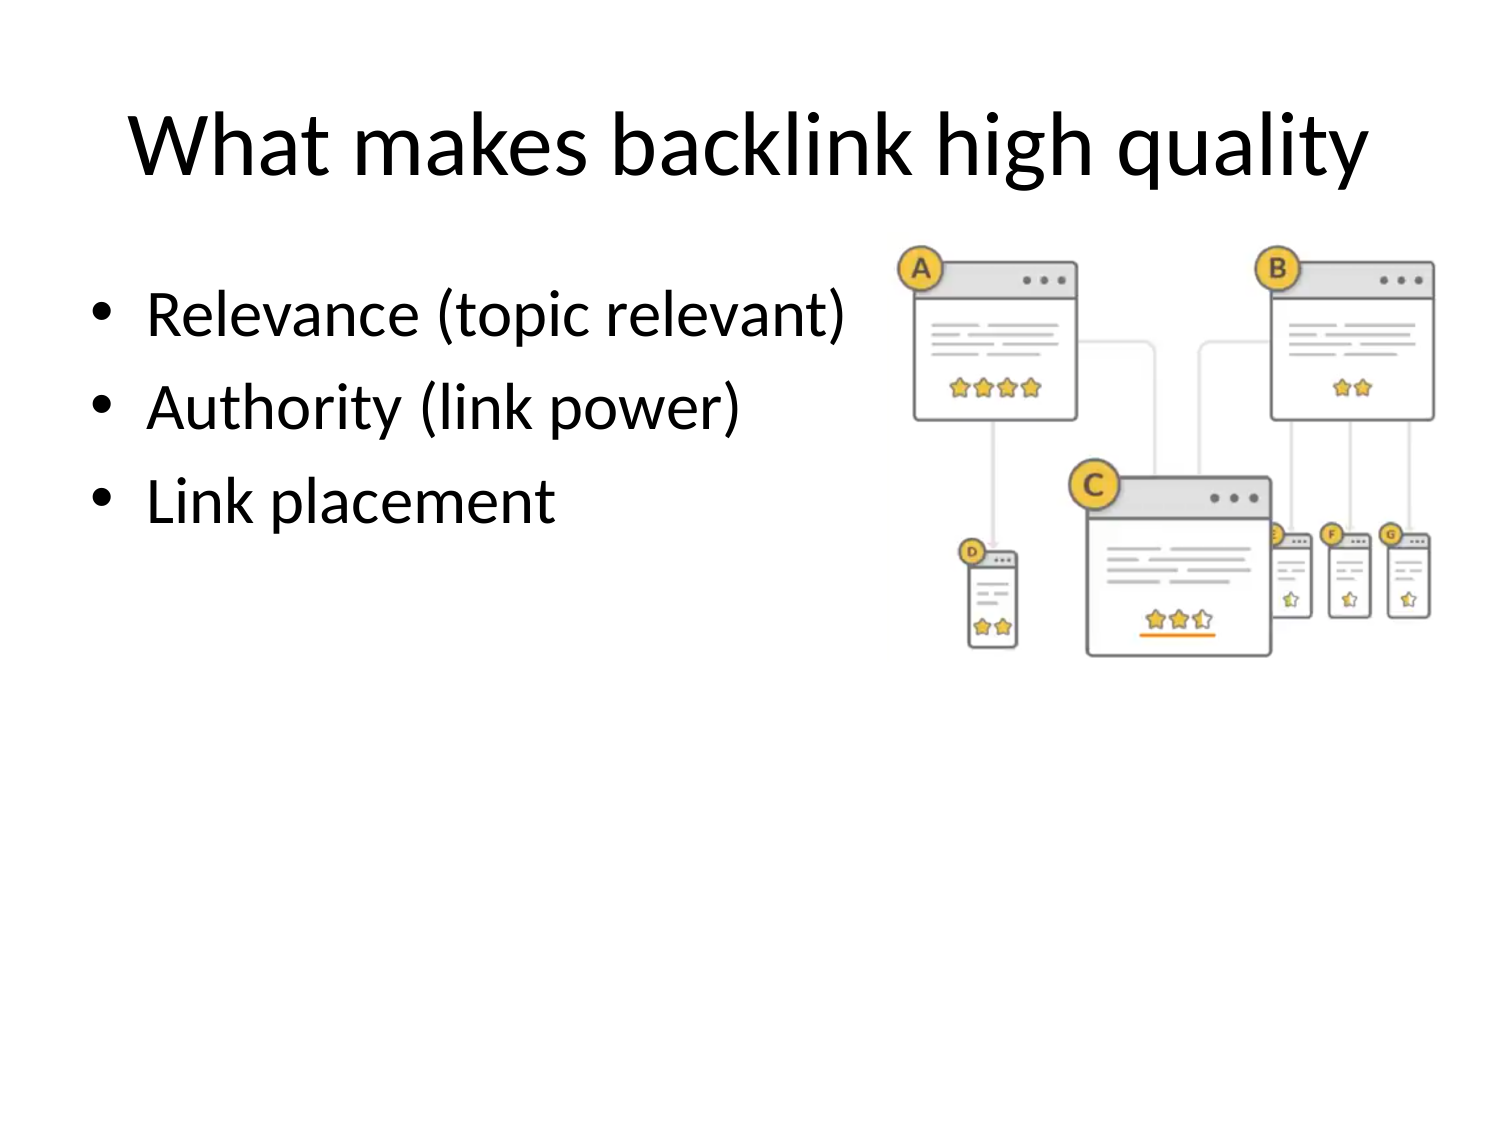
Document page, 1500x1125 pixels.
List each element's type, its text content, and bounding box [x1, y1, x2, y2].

list Relevance (topic relevant) Authority (link power) Link placement [75, 262, 1425, 1005]
title What makes backlink high quality [75, 45, 1425, 233]
picture [887, 232, 1453, 662]
